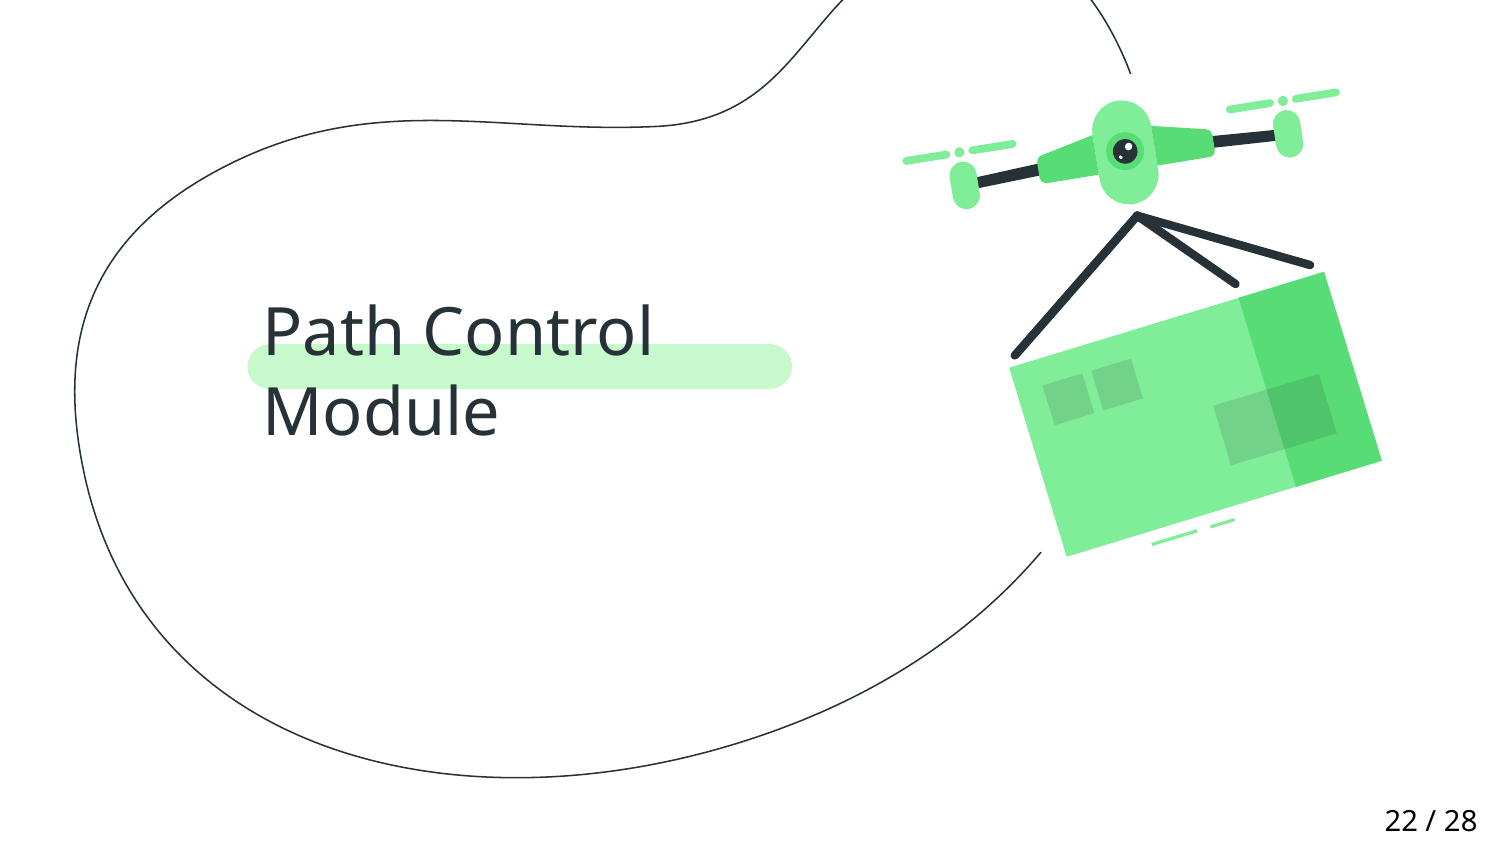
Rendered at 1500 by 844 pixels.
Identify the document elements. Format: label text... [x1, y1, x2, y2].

text_box 22 / 28 [1369, 794, 1500, 844]
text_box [902, 70, 1429, 587]
title Path Control Module [247, 273, 882, 393]
